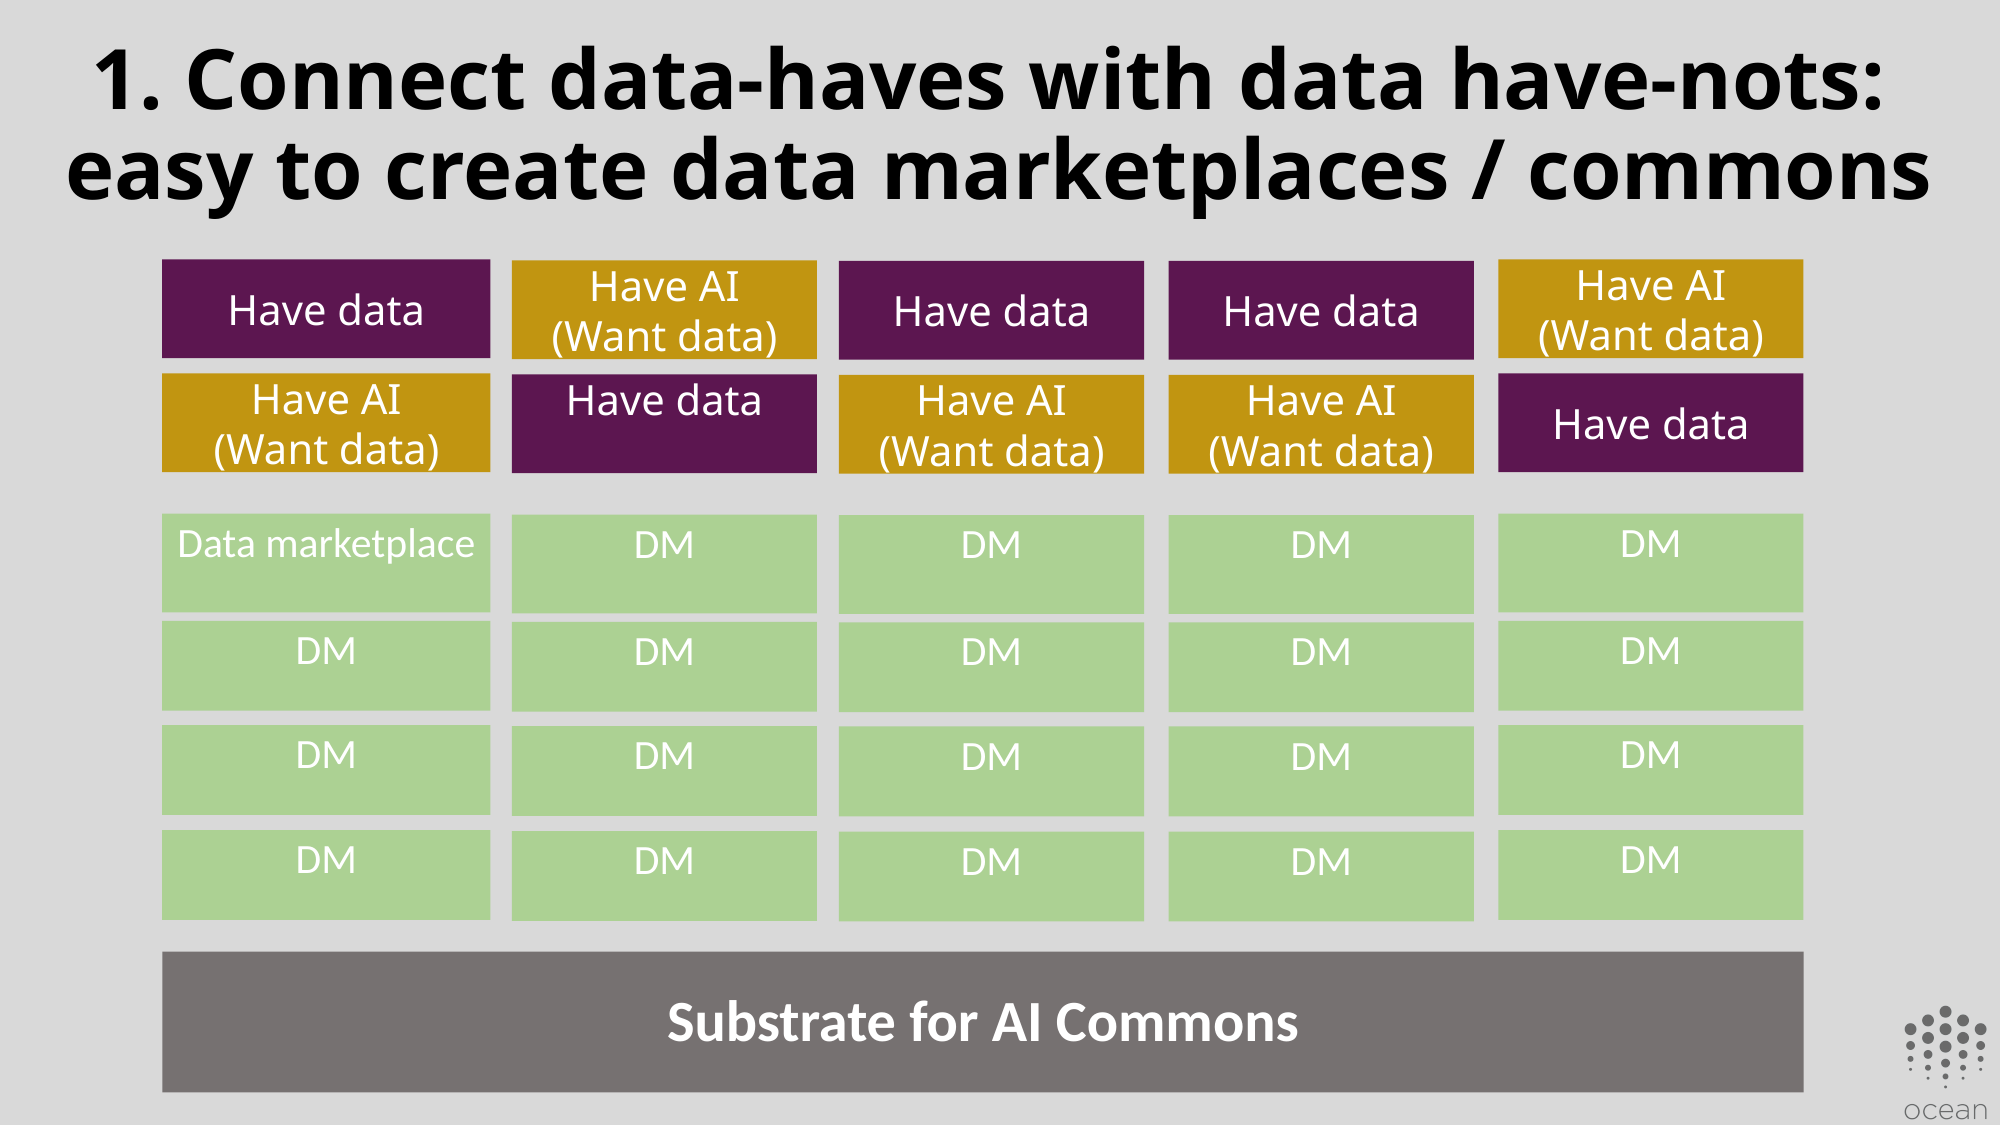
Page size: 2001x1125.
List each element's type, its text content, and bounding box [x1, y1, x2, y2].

title 1. Connect data-haves with data have-nots: easy to create data marketplaces / commons [33, 82, 1967, 173]
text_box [162, 259, 1804, 1093]
